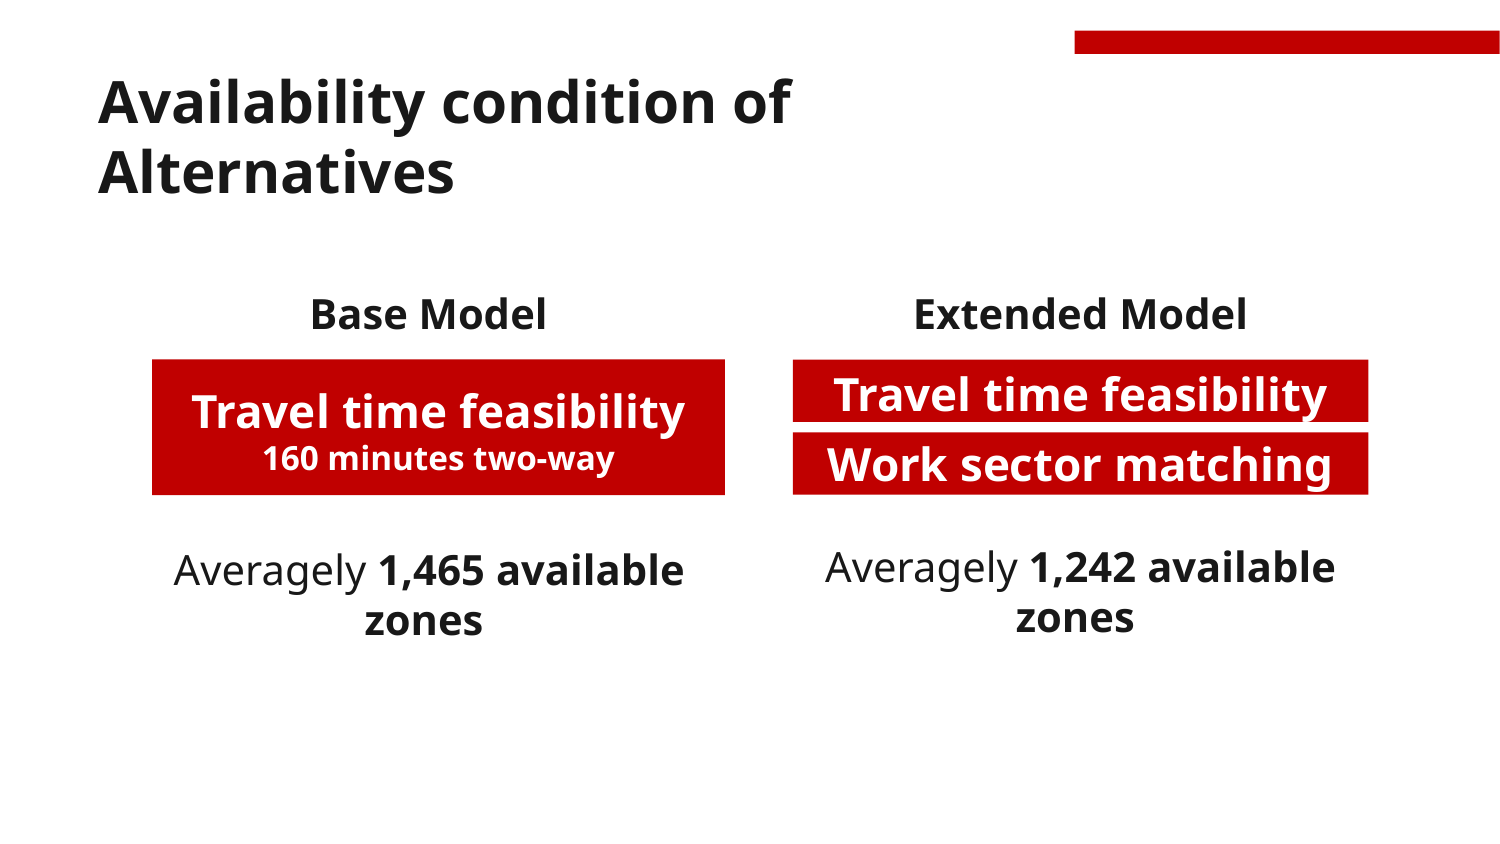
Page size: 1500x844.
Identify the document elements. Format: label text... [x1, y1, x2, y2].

text_box Averagely 1,242 available zones [809, 533, 1352, 649]
title Availability condition of Alternatives [83, 87, 826, 184]
text_box Extended Model [809, 280, 1352, 346]
text_box Work sector matching [791, 430, 1370, 497]
text_box Travel time feasibility 160 minutes two-way [150, 357, 727, 497]
text_box Averagely 1,465 available zones [148, 536, 711, 687]
text_box Base Model [157, 280, 700, 346]
text_box Travel time feasibility [791, 357, 1370, 424]
